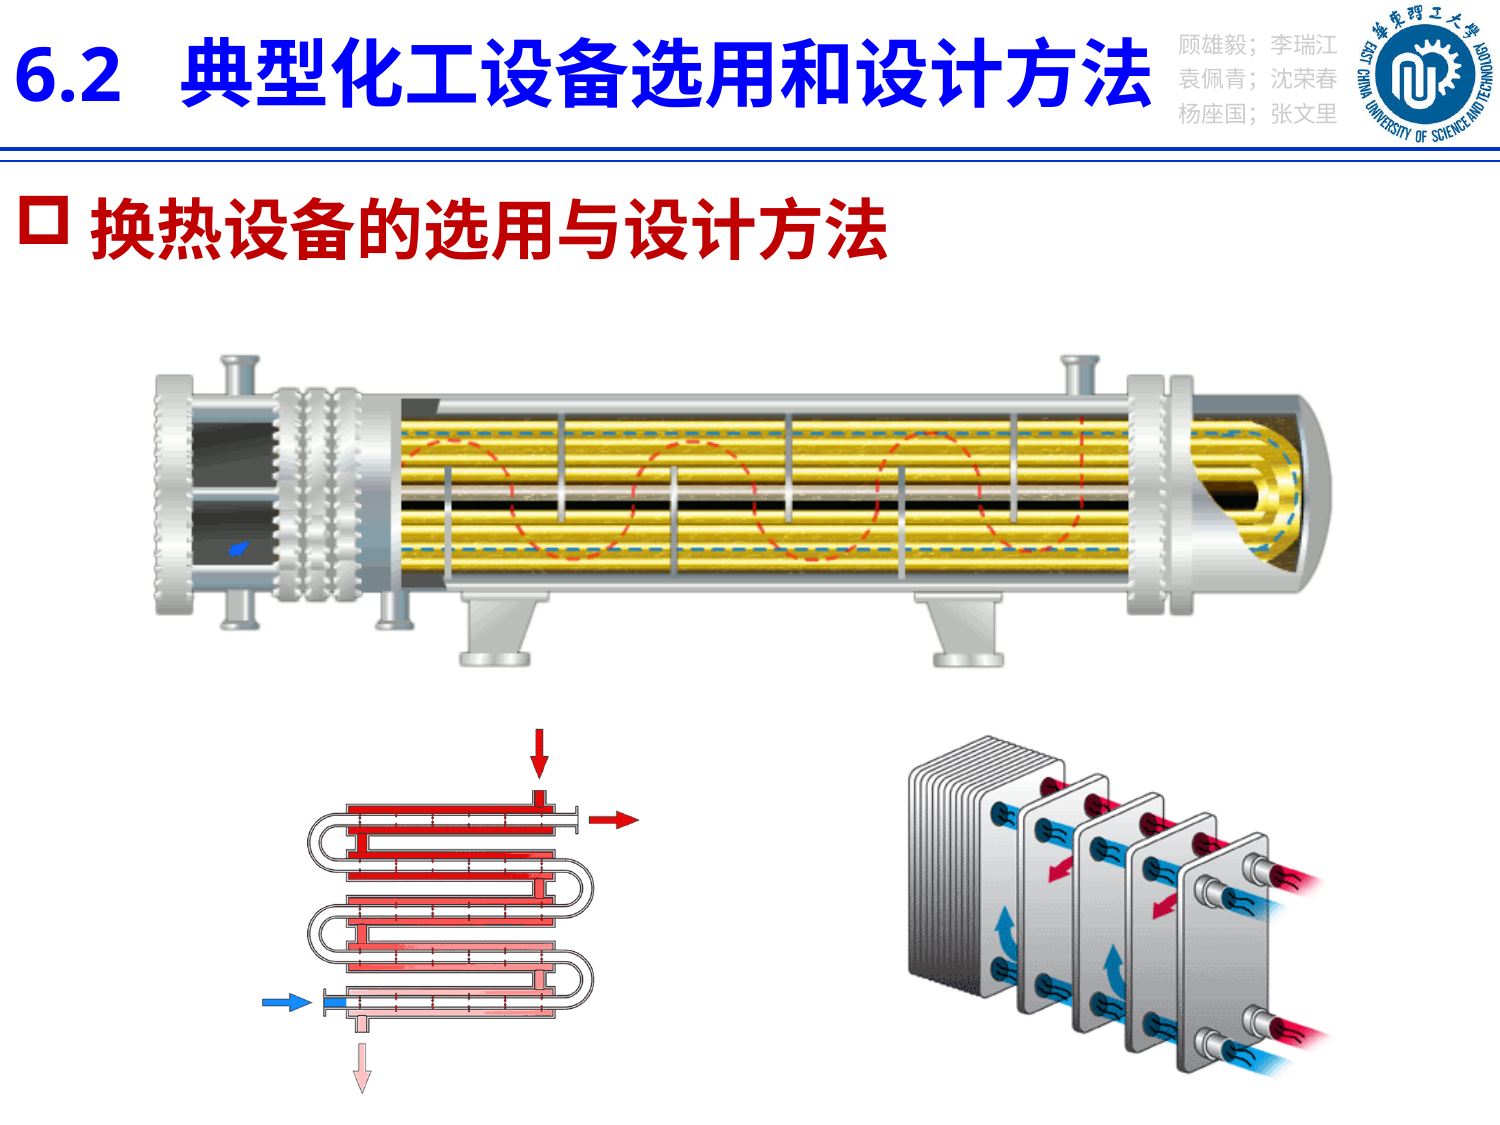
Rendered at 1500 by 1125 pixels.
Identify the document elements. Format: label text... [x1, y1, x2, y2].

picture [1353, 3, 1495, 19]
text_box 换热设备的选用与设计方法 [0, 160, 1483, 276]
picture [1353, 124, 1495, 145]
picture [135, 243, 1377, 1103]
text_box 6.2 典型化工设备选用和设计方法 [0, 19, 1500, 124]
